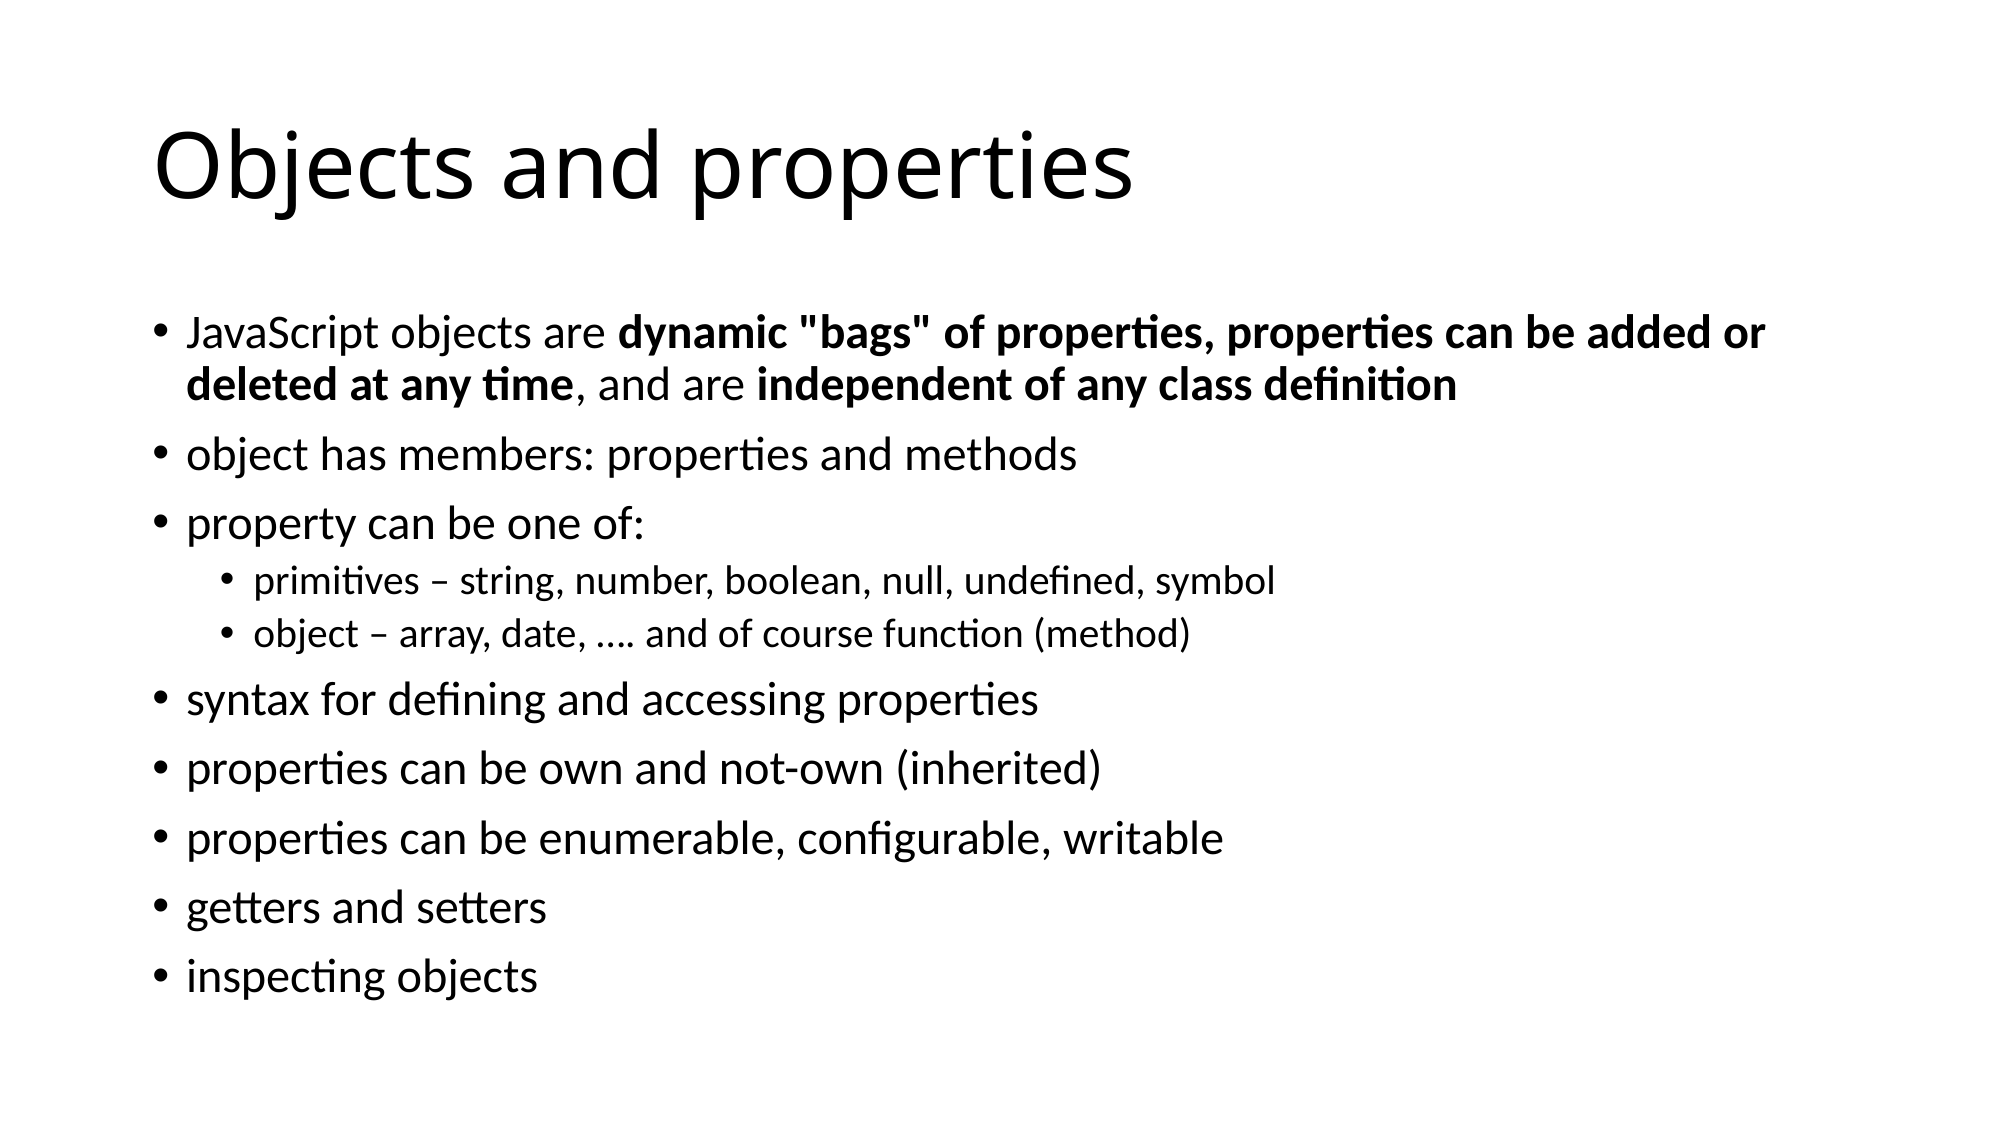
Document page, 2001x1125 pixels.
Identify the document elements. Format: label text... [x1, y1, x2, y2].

title Objects and properties [137, 59, 1863, 278]
list JavaScript objects are dynamic "bags" of properties, properties can be added or deleted at any time, and are independent of any class definition object has members: properties and methods property can be one of: primitives – string, number, boolean, null, undefined, symbol object – array, date, …. and of course function (method) syntax for defining and accessing properties properties can be own and not-own (inherited) properties can be enumerable, configurable, writable getters and setters inspecting objects [137, 299, 1863, 1014]
